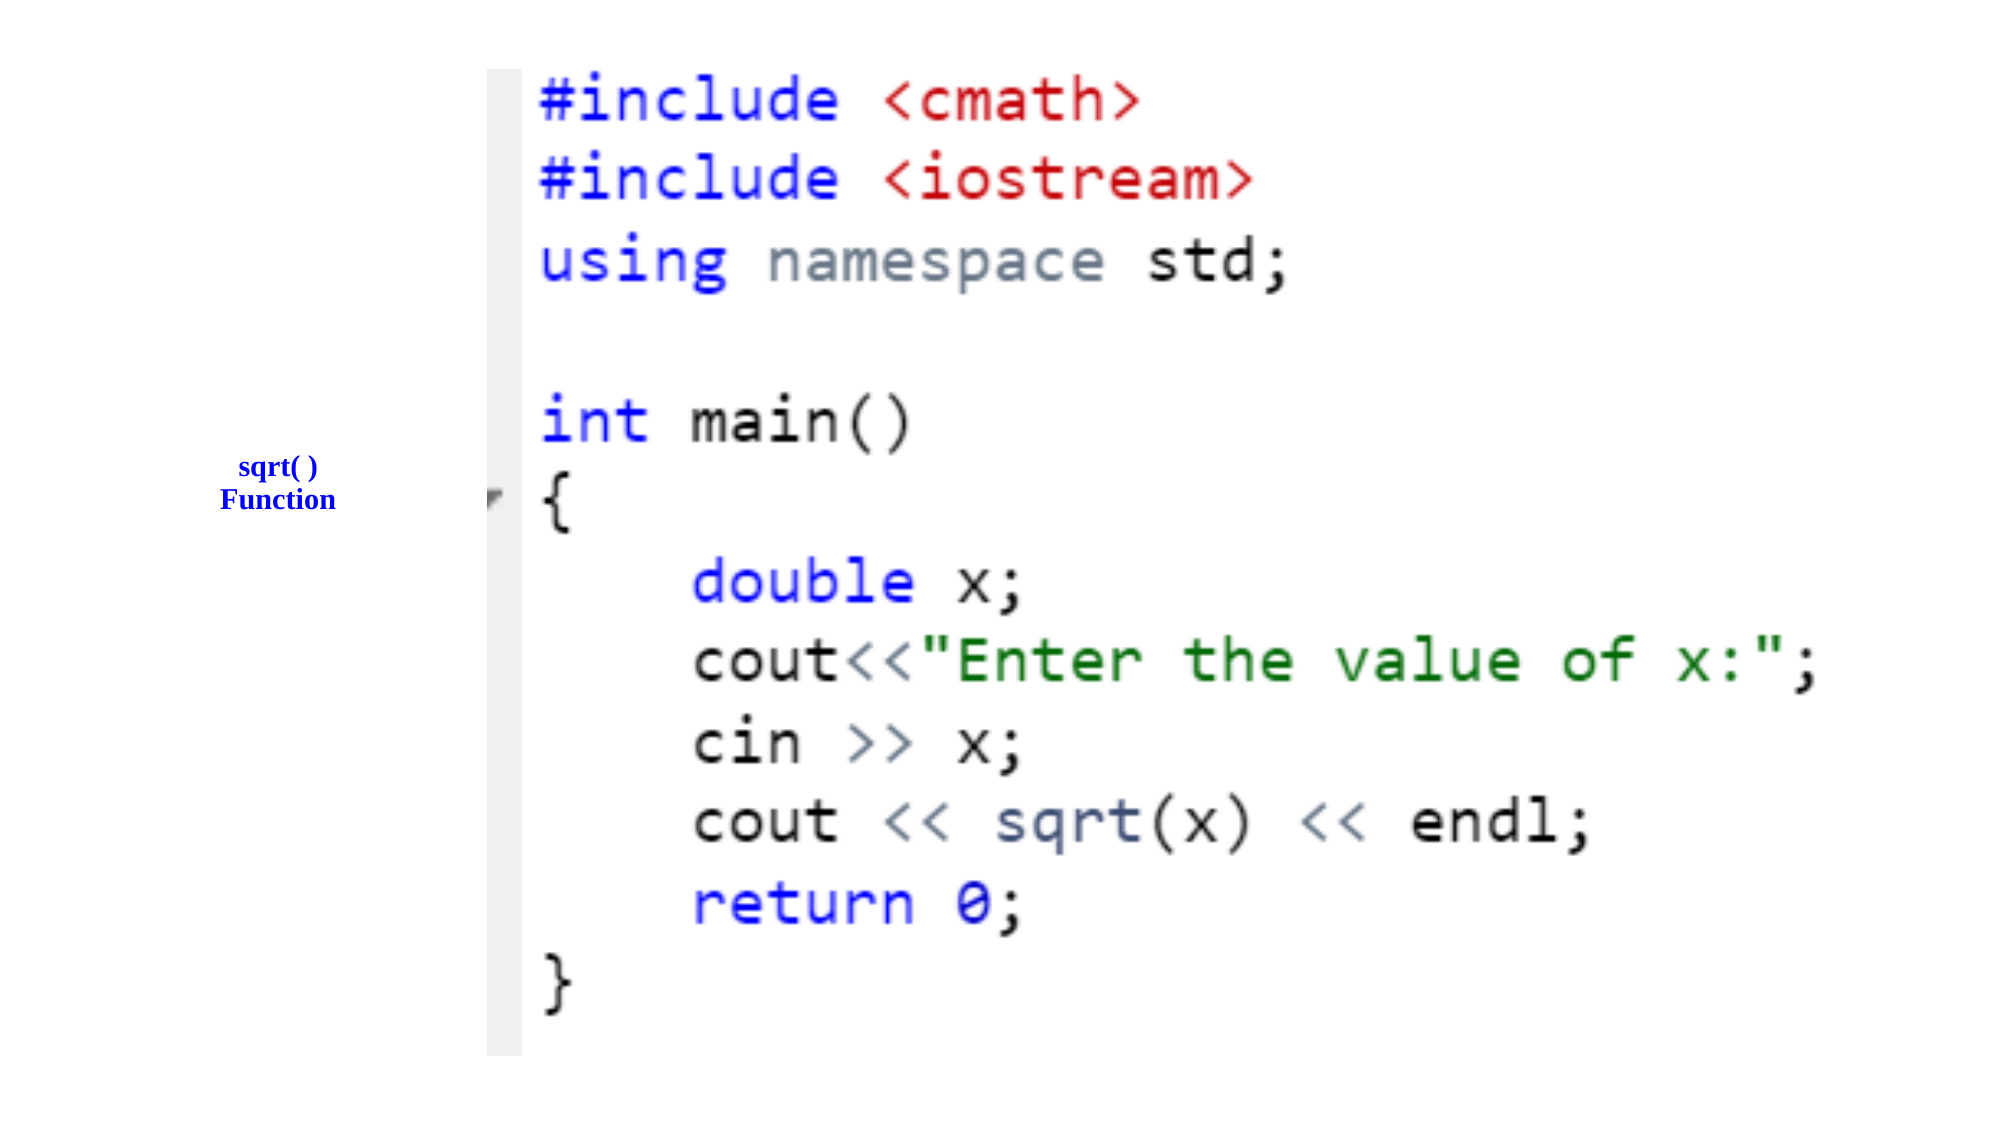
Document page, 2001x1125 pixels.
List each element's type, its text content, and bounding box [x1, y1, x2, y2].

picture [487, 69, 1861, 1056]
title sqrt( ) Function [44, 442, 487, 525]
